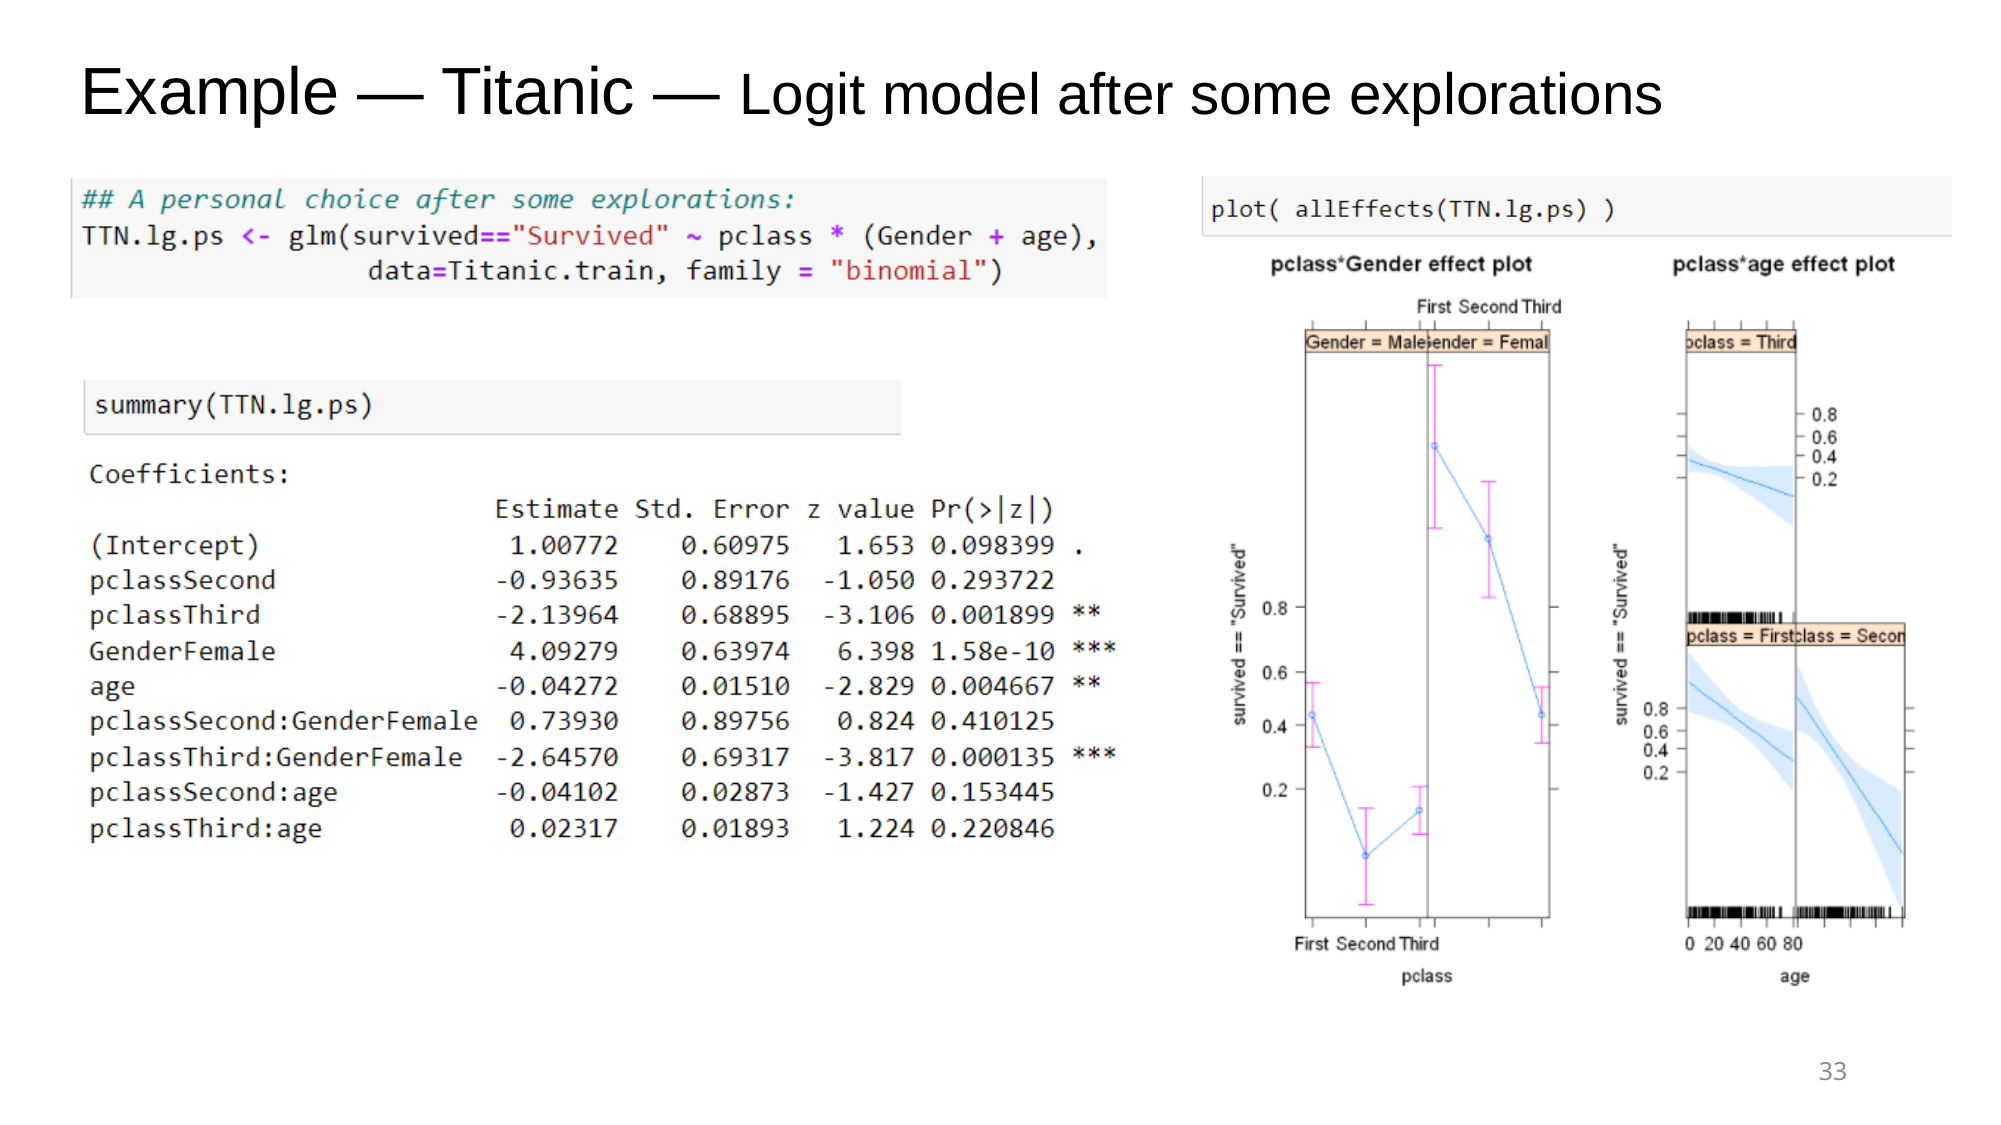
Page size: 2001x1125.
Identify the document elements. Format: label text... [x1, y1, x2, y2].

picture [1194, 176, 1952, 999]
picture [56, 178, 1107, 298]
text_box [78, 380, 1129, 848]
slide_number 33 [1412, 1042, 1863, 1103]
text_box Example — Titanic — Logit model after some explorations [78, 6, 1887, 128]
